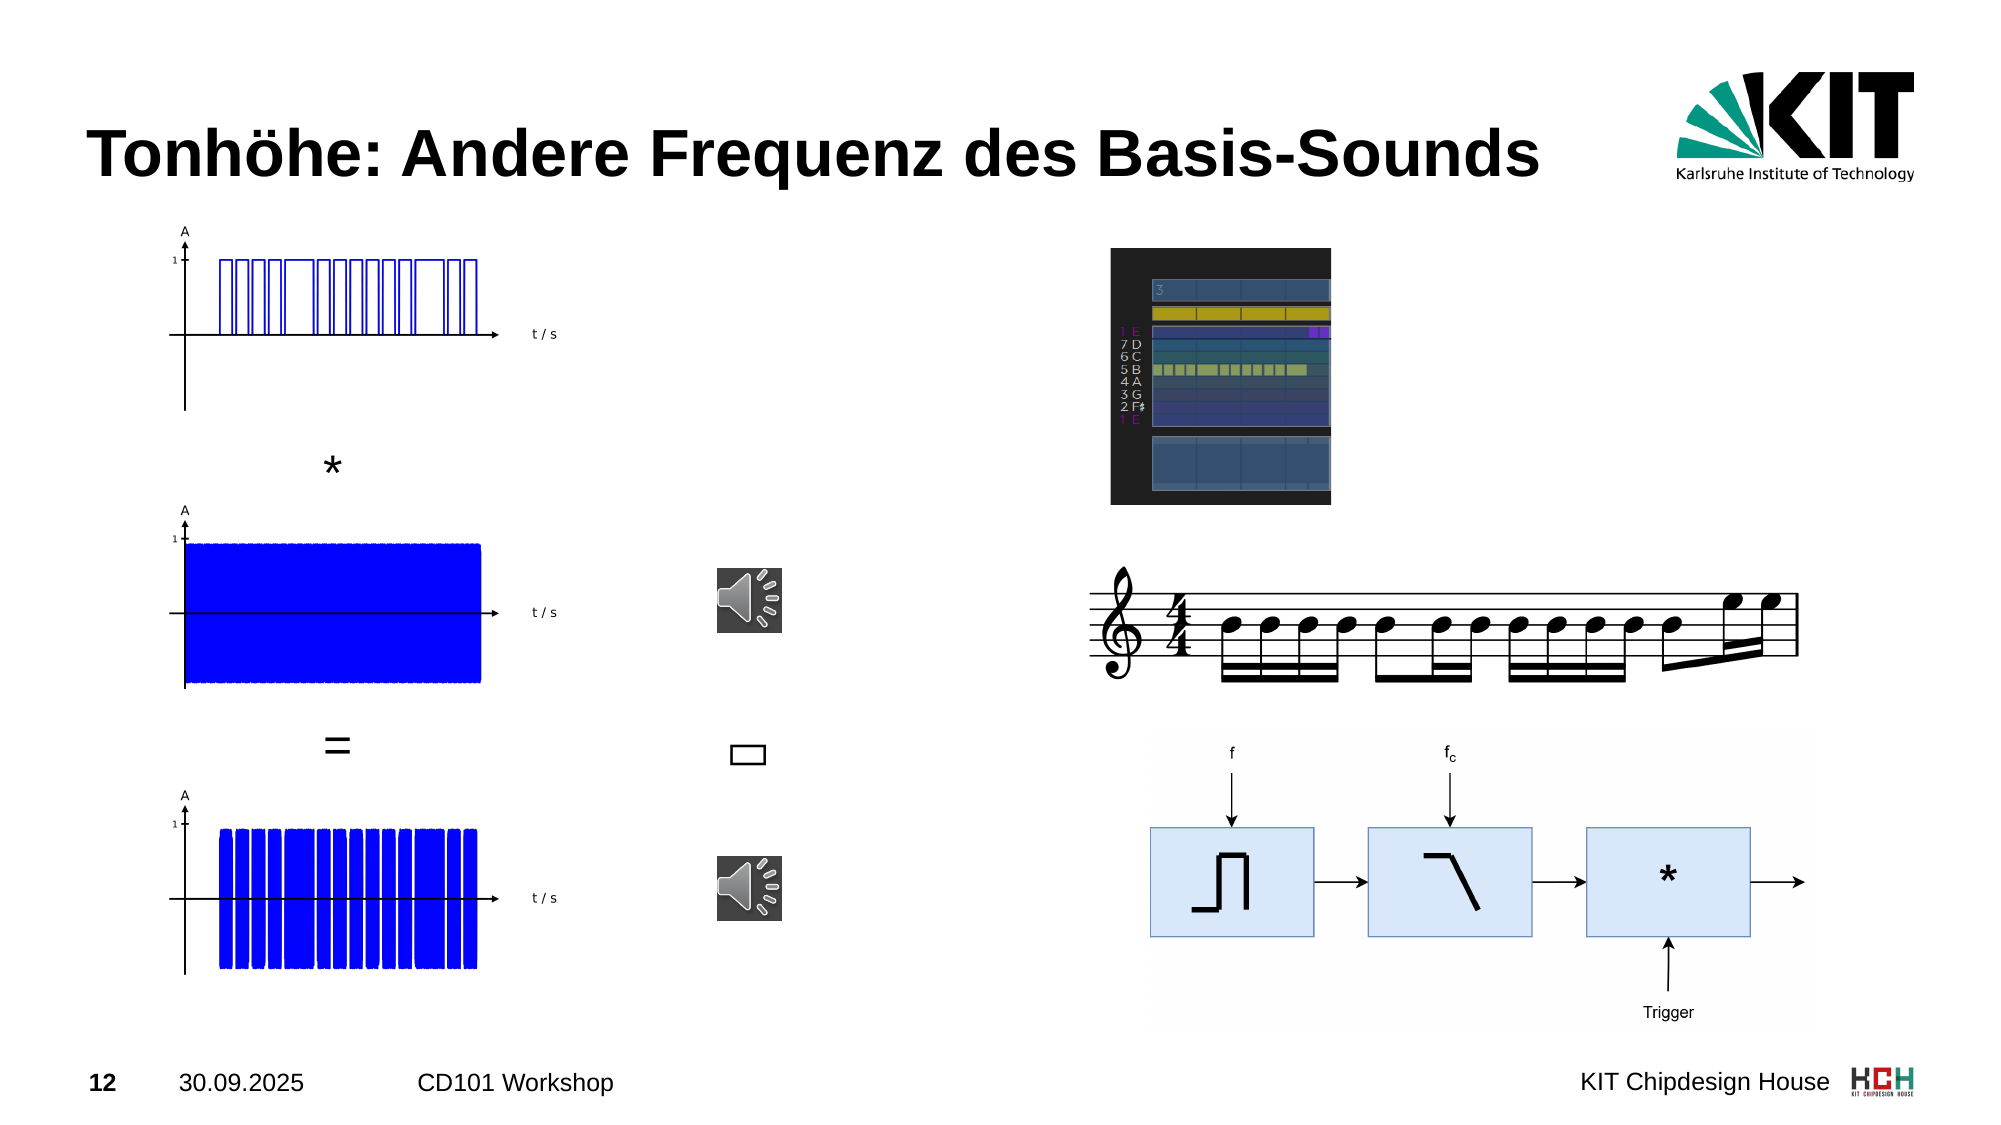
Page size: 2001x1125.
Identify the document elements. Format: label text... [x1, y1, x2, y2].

picture [716, 566, 784, 634]
picture [160, 495, 566, 698]
picture [160, 780, 566, 984]
picture [1150, 732, 1817, 1033]
text_box = [308, 705, 368, 780]
picture [1110, 248, 1332, 506]
picture [1080, 562, 1817, 705]
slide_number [178, 1038, 404, 1125]
picture [716, 855, 784, 922]
title Tonhöhe: Andere Frequenz des Basis-Sounds [86, 64, 1589, 191]
text_box  [712, 725, 788, 786]
picture [1851, 1067, 1914, 1097]
picture [1677, 72, 1914, 182]
footer CD101 Workshop [417, 1038, 1275, 1125]
text_box * [308, 433, 358, 495]
picture [160, 216, 566, 420]
slide_number 12 [88, 1038, 161, 1125]
